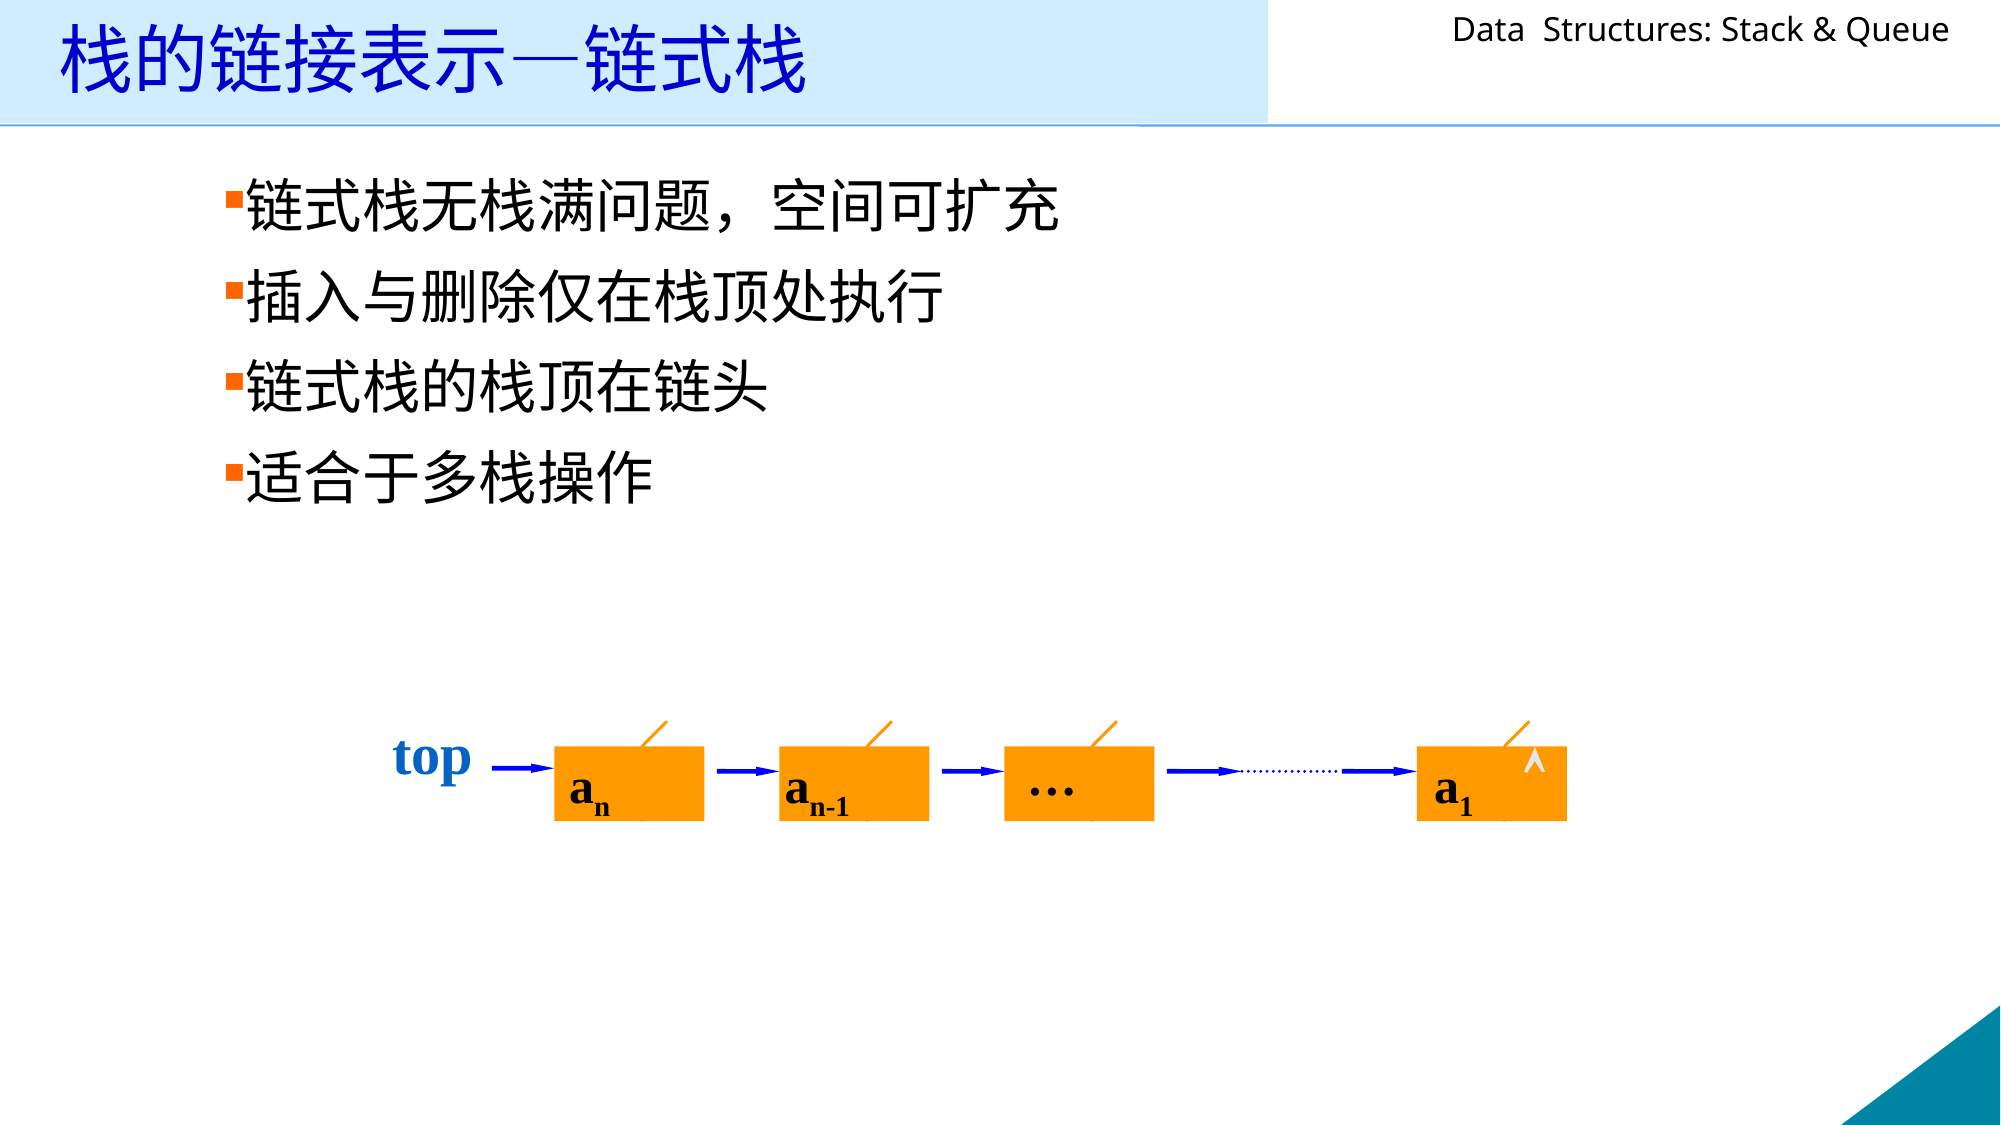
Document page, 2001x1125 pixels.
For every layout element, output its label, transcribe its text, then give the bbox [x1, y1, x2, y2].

text_box top [377, 708, 489, 794]
text_box [491, 764, 554, 773]
text_box [716, 767, 769, 776]
text_box [667, 746, 705, 822]
text_box a1 [1419, 746, 1532, 830]
text_box … [1012, 738, 1125, 813]
text_box an [554, 746, 667, 830]
text_box [1532, 746, 1567, 822]
text_box [1004, 746, 1092, 822]
text_box [1341, 767, 1417, 776]
text_box an-1 [769, 746, 883, 830]
list 链式栈无栈满问题，空间可扩充 插入与删除仅在栈顶处执行 链式栈的栈顶在链头 适合于多栈操作 [208, 161, 1863, 1014]
text_box [941, 767, 1005, 776]
text_box  [1509, 731, 1559, 817]
text_box [1093, 746, 1155, 822]
text_box [883, 746, 930, 822]
title 栈的链接表示—链式栈 [43, 7, 1769, 121]
text_box [1166, 767, 1241, 776]
